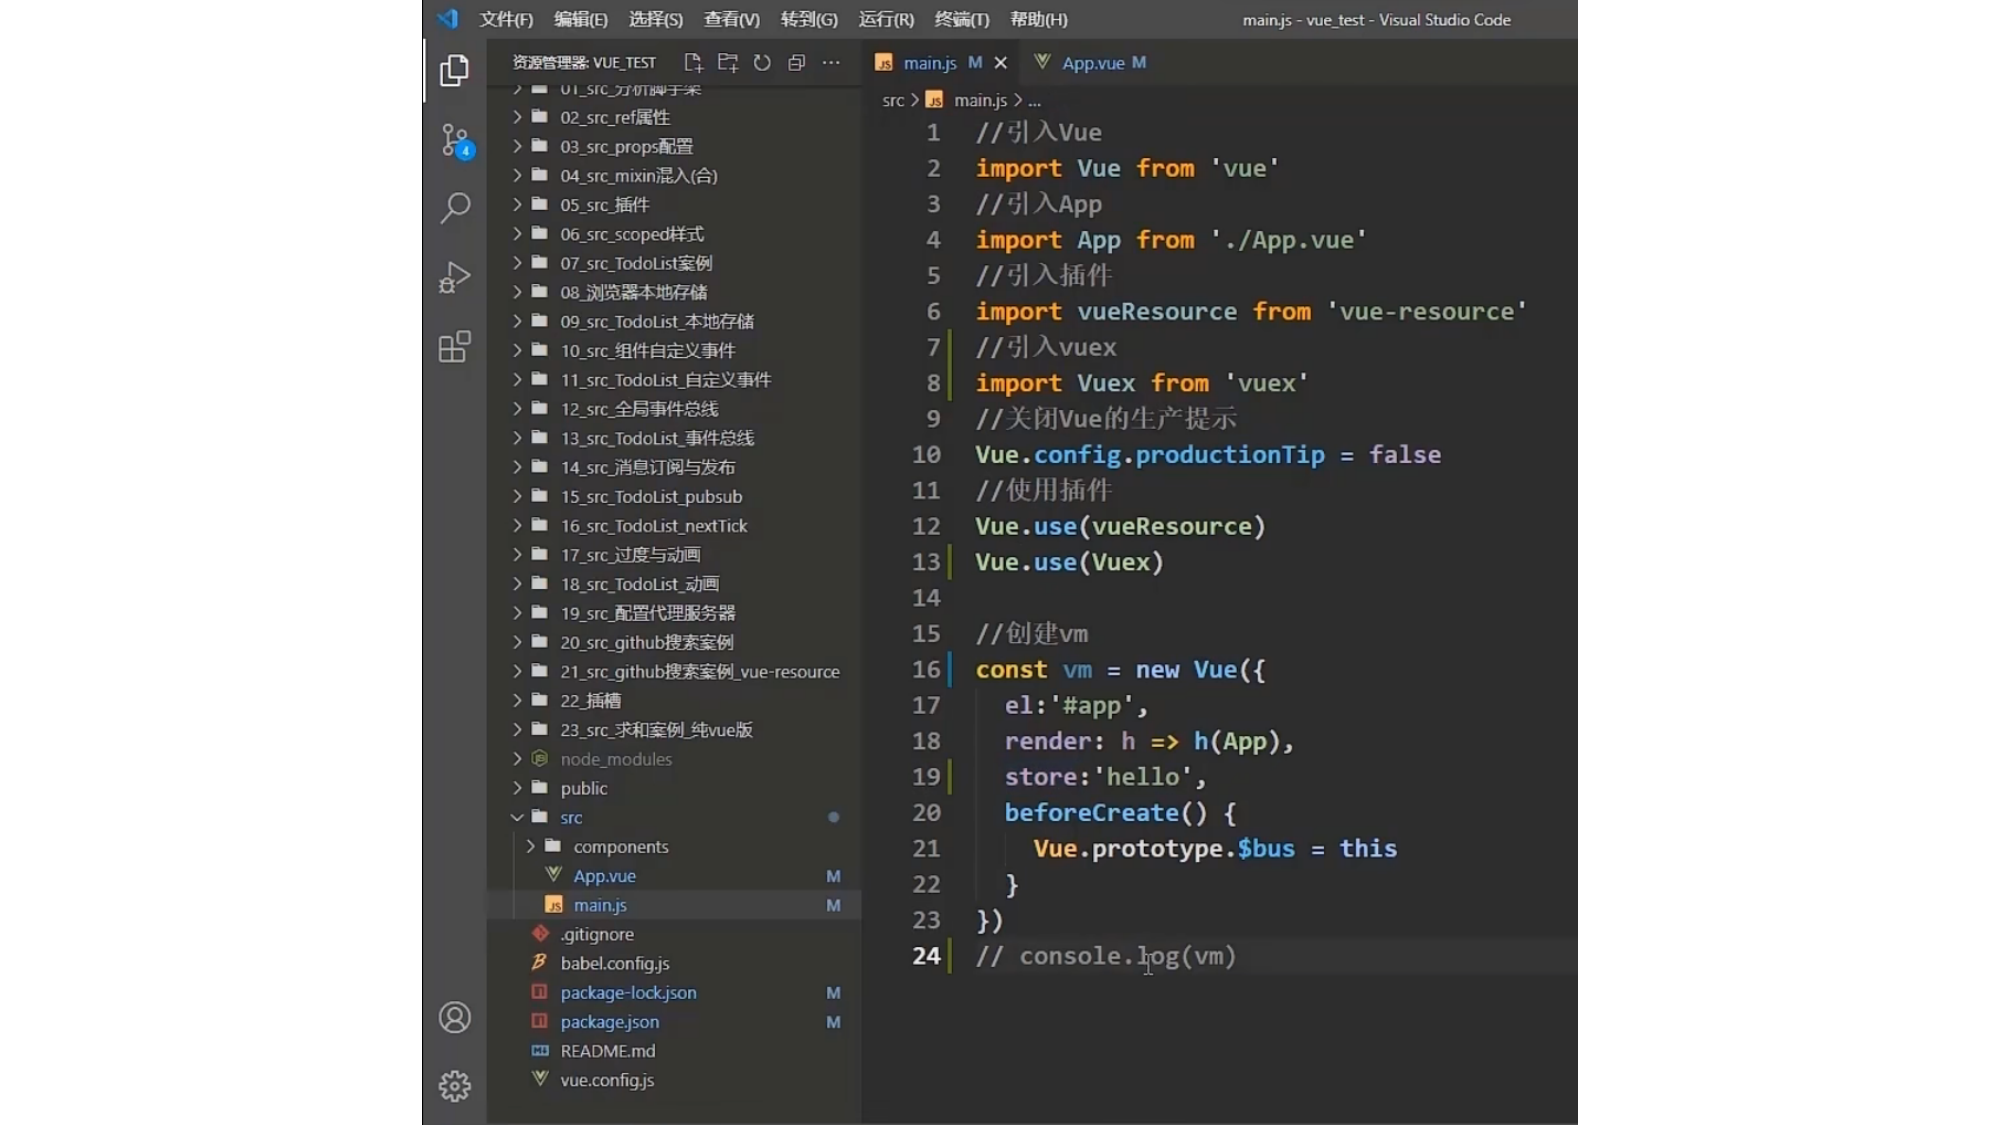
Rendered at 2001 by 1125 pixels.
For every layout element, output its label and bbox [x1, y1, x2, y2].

picture [422, 0, 1578, 1125]
